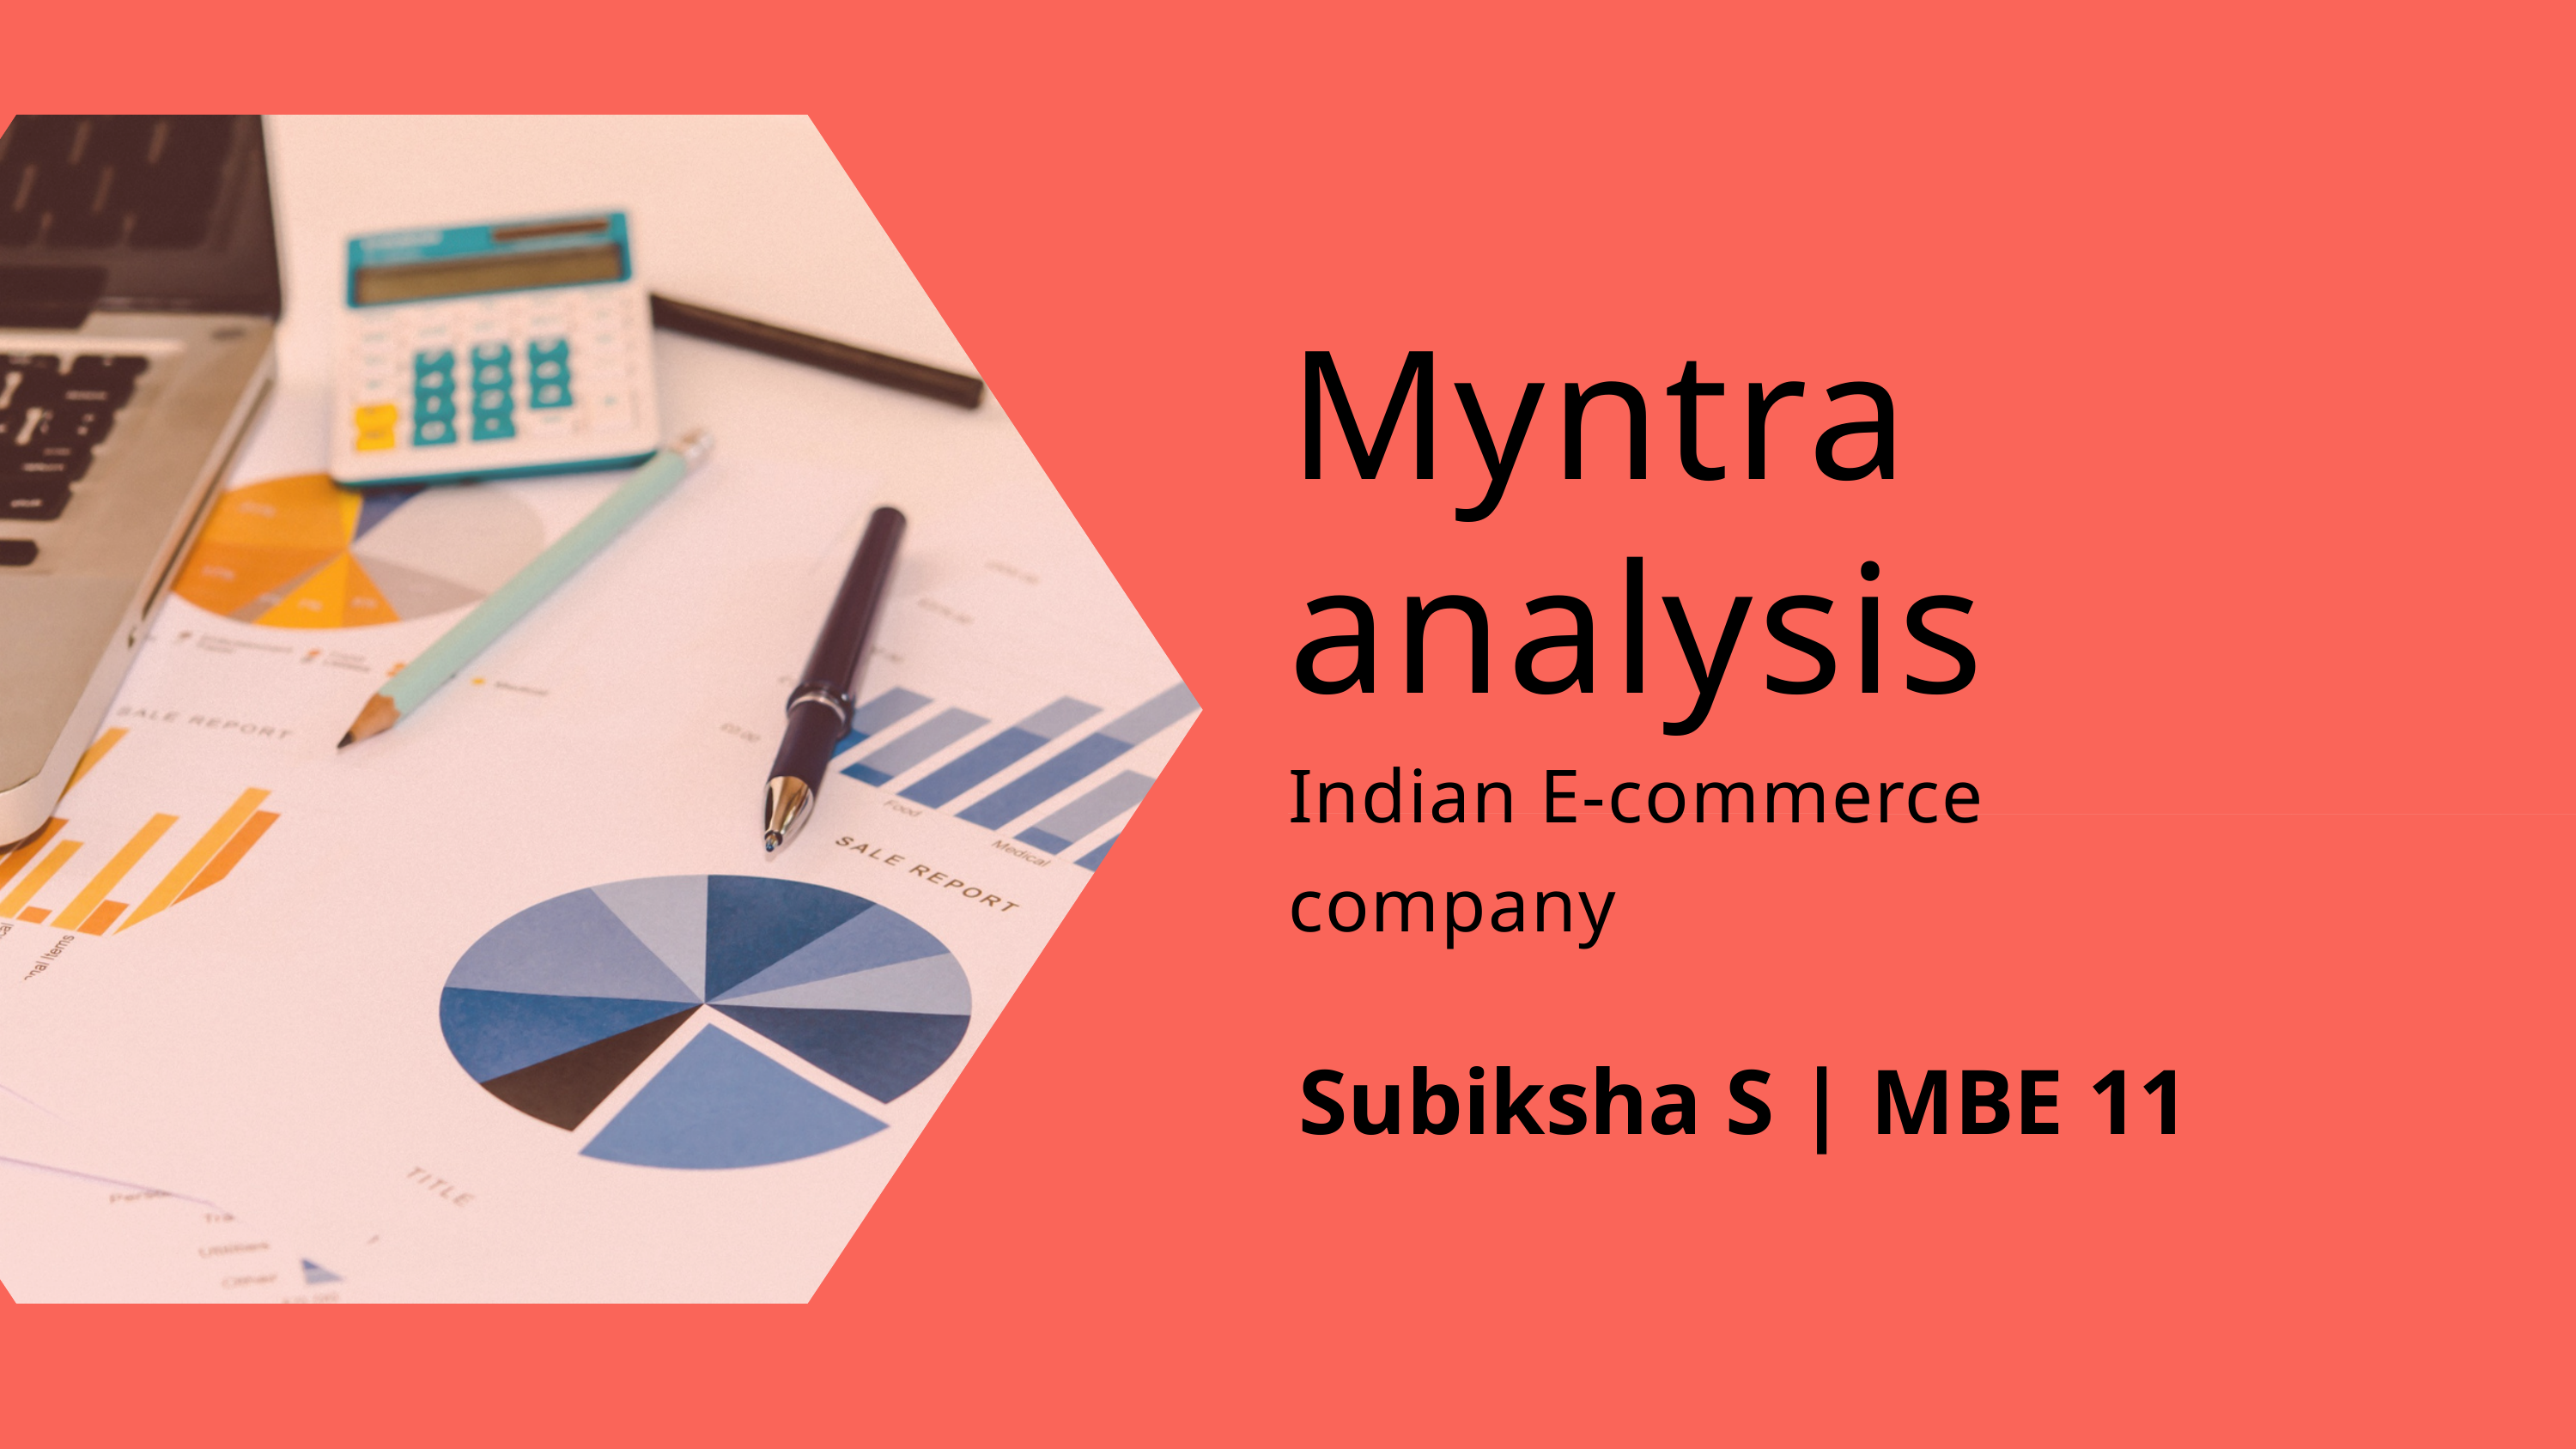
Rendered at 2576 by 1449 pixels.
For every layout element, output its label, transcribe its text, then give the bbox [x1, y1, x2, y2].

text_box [0, 114, 1203, 1304]
text_box Myntra analysis Indian E-commerce company [1288, 822, 2075, 947]
text_box Subiksha S | MBE 11 [1207, 1027, 2360, 1153]
text_box Myntra analysis Indian E-commerce company [1288, 302, 2075, 812]
